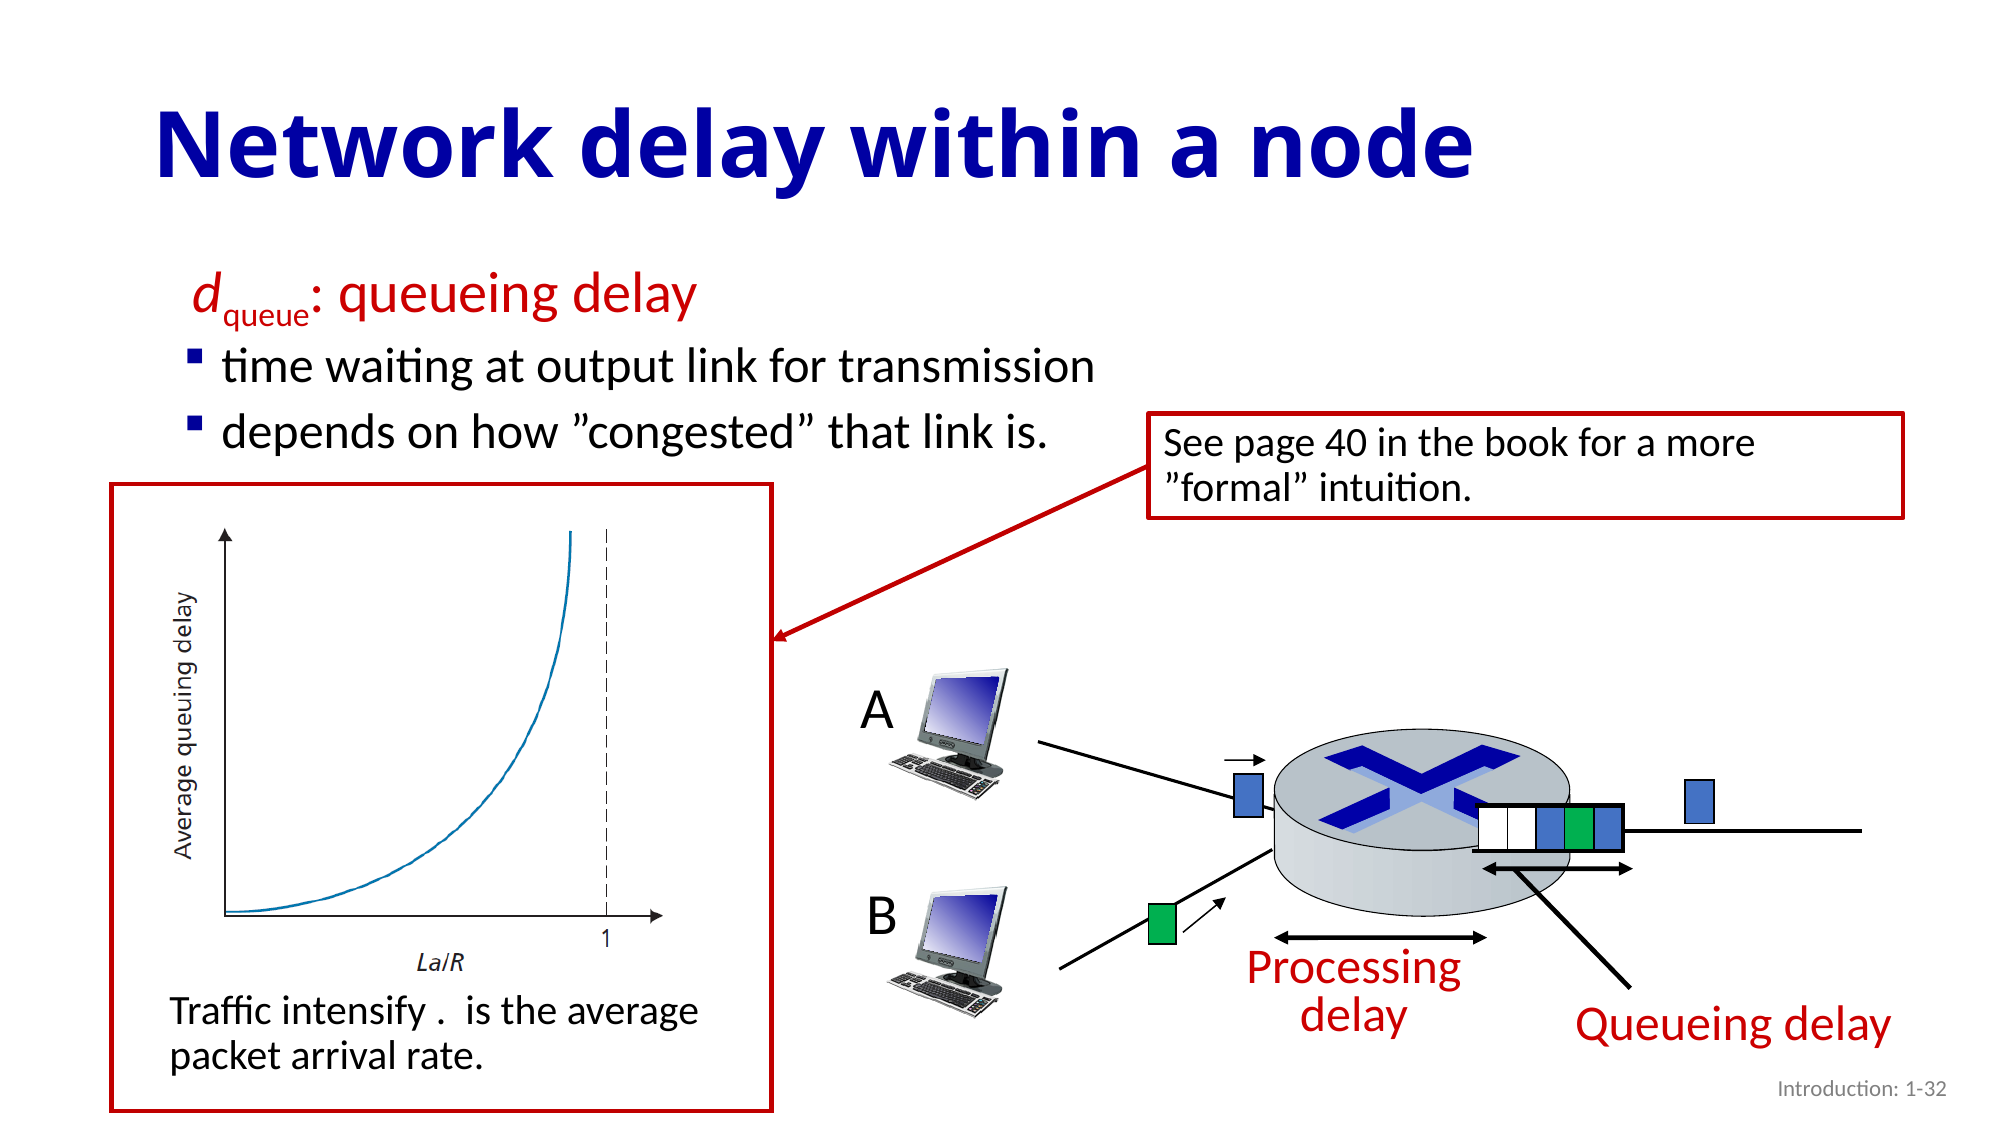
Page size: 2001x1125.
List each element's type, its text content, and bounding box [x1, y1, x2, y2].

text_box Introduction: 1-32 [1512, 1056, 1963, 1117]
title Network delay within a node [137, 74, 1863, 221]
text_box dqueue: queueing delay time waiting at output link for transmission depends on how ”congested” that link is. [168, 247, 1149, 642]
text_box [771, 466, 1149, 642]
text_box Queueing delay [1560, 982, 1931, 1056]
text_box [839, 662, 1863, 1051]
text_box [111, 483, 772, 1112]
text_box See page 40 in the book for a more ”formal” intuition. [1148, 413, 1904, 519]
picture [119, 489, 697, 983]
